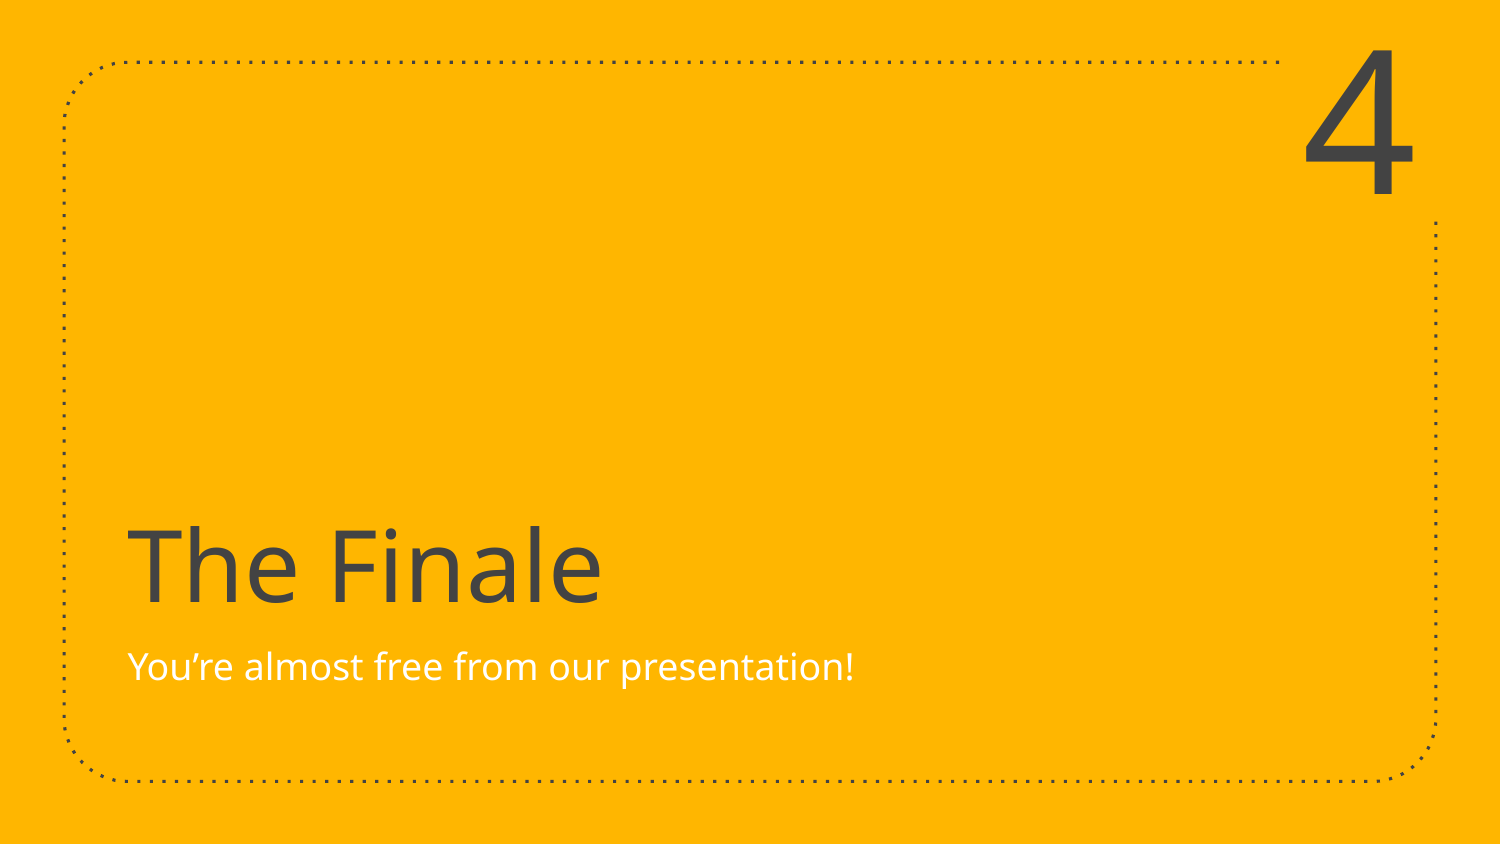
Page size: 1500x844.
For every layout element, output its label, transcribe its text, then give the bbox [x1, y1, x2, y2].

subtitle You’re almost free from our presentation! [112, 628, 1388, 758]
text_box 4 [1281, 0, 1439, 229]
title The Finale [112, 447, 1388, 628]
